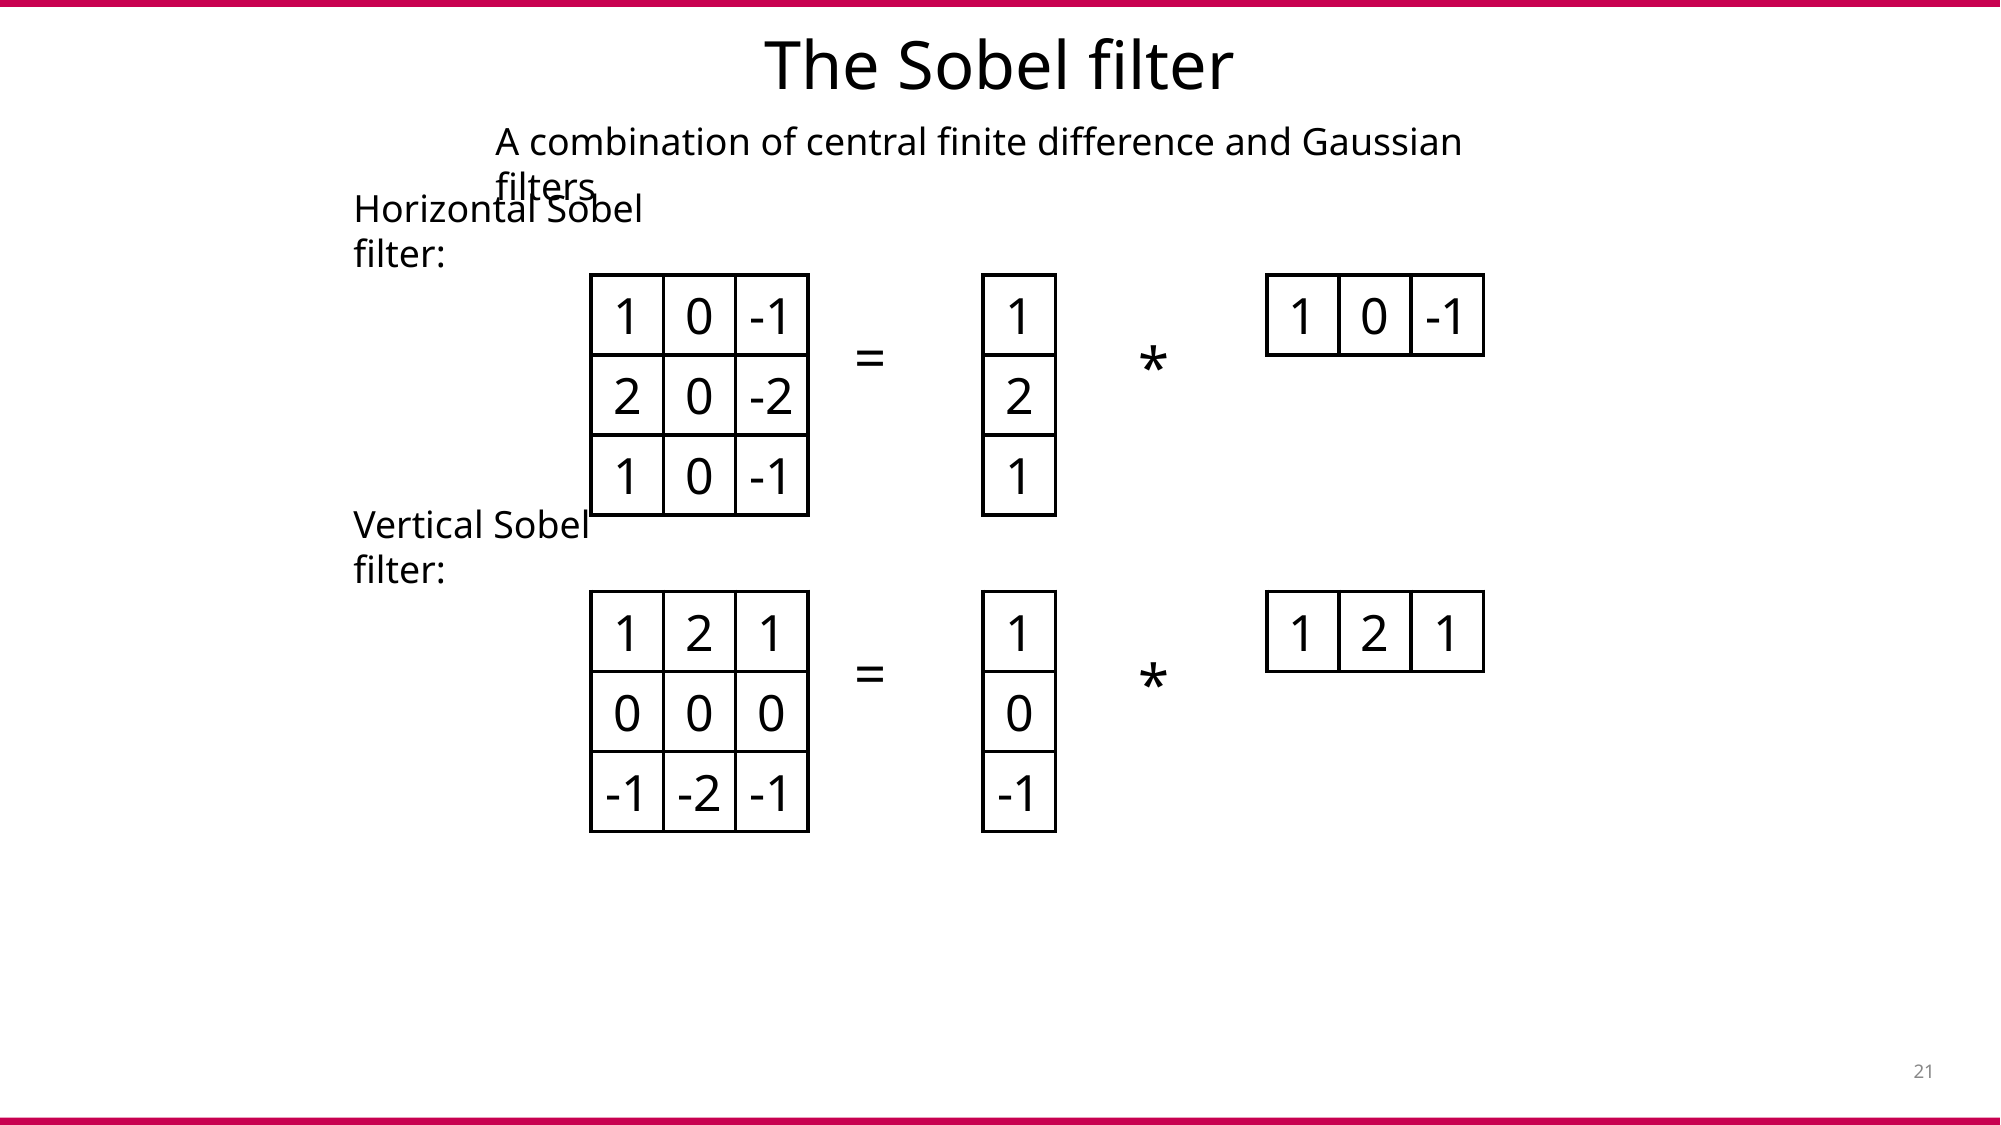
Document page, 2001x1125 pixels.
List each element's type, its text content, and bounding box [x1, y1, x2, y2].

table_header 1 [593, 277, 662, 353]
table_cell -2 [737, 357, 806, 433]
table_header 2 [665, 593, 734, 670]
text_box * [1134, 645, 1172, 721]
text_box A combination of central finite difference and Gaussian filters [491, 136, 1508, 190]
table_cell 1 [593, 437, 662, 513]
table_cell 0 [985, 673, 1054, 750]
text_box * [1134, 328, 1172, 404]
table_cell -2 [665, 753, 734, 830]
table_cell -1 [737, 753, 806, 830]
table_cell 0 [593, 673, 662, 750]
table_header 1 [985, 593, 1054, 670]
text_box Horizontal Sobel filter: [349, 203, 717, 257]
text_box Vertical Sobel filter: [349, 520, 666, 573]
table_cell 2 [985, 357, 1054, 433]
table_header 1 [737, 593, 806, 670]
table_header 1 [1269, 277, 1337, 353]
table_header 1 [593, 593, 662, 670]
table_cell -1 [593, 753, 662, 830]
table_header 1 [1269, 593, 1337, 670]
table_header 0 [665, 277, 734, 353]
slide_number ‹#› [1483, 1042, 1950, 1103]
table_cell 2 [593, 357, 662, 433]
table_header -1 [737, 277, 806, 353]
table_cell 0 [665, 357, 734, 433]
table_header -1 [1413, 277, 1482, 353]
text_box = [850, 318, 890, 394]
table_header 1 [985, 277, 1054, 353]
table_cell 1 [985, 437, 1054, 513]
text_box = [850, 634, 890, 710]
title The Sobel filter [50, 12, 1950, 113]
table_cell 0 [665, 673, 734, 750]
table_cell -1 [985, 753, 1054, 830]
table_cell 0 [665, 437, 734, 513]
table_cell 0 [737, 673, 806, 750]
table_header 2 [1341, 593, 1409, 670]
table_cell -1 [737, 437, 806, 513]
table_header 0 [1341, 277, 1409, 353]
table_header 1 [1413, 593, 1482, 670]
